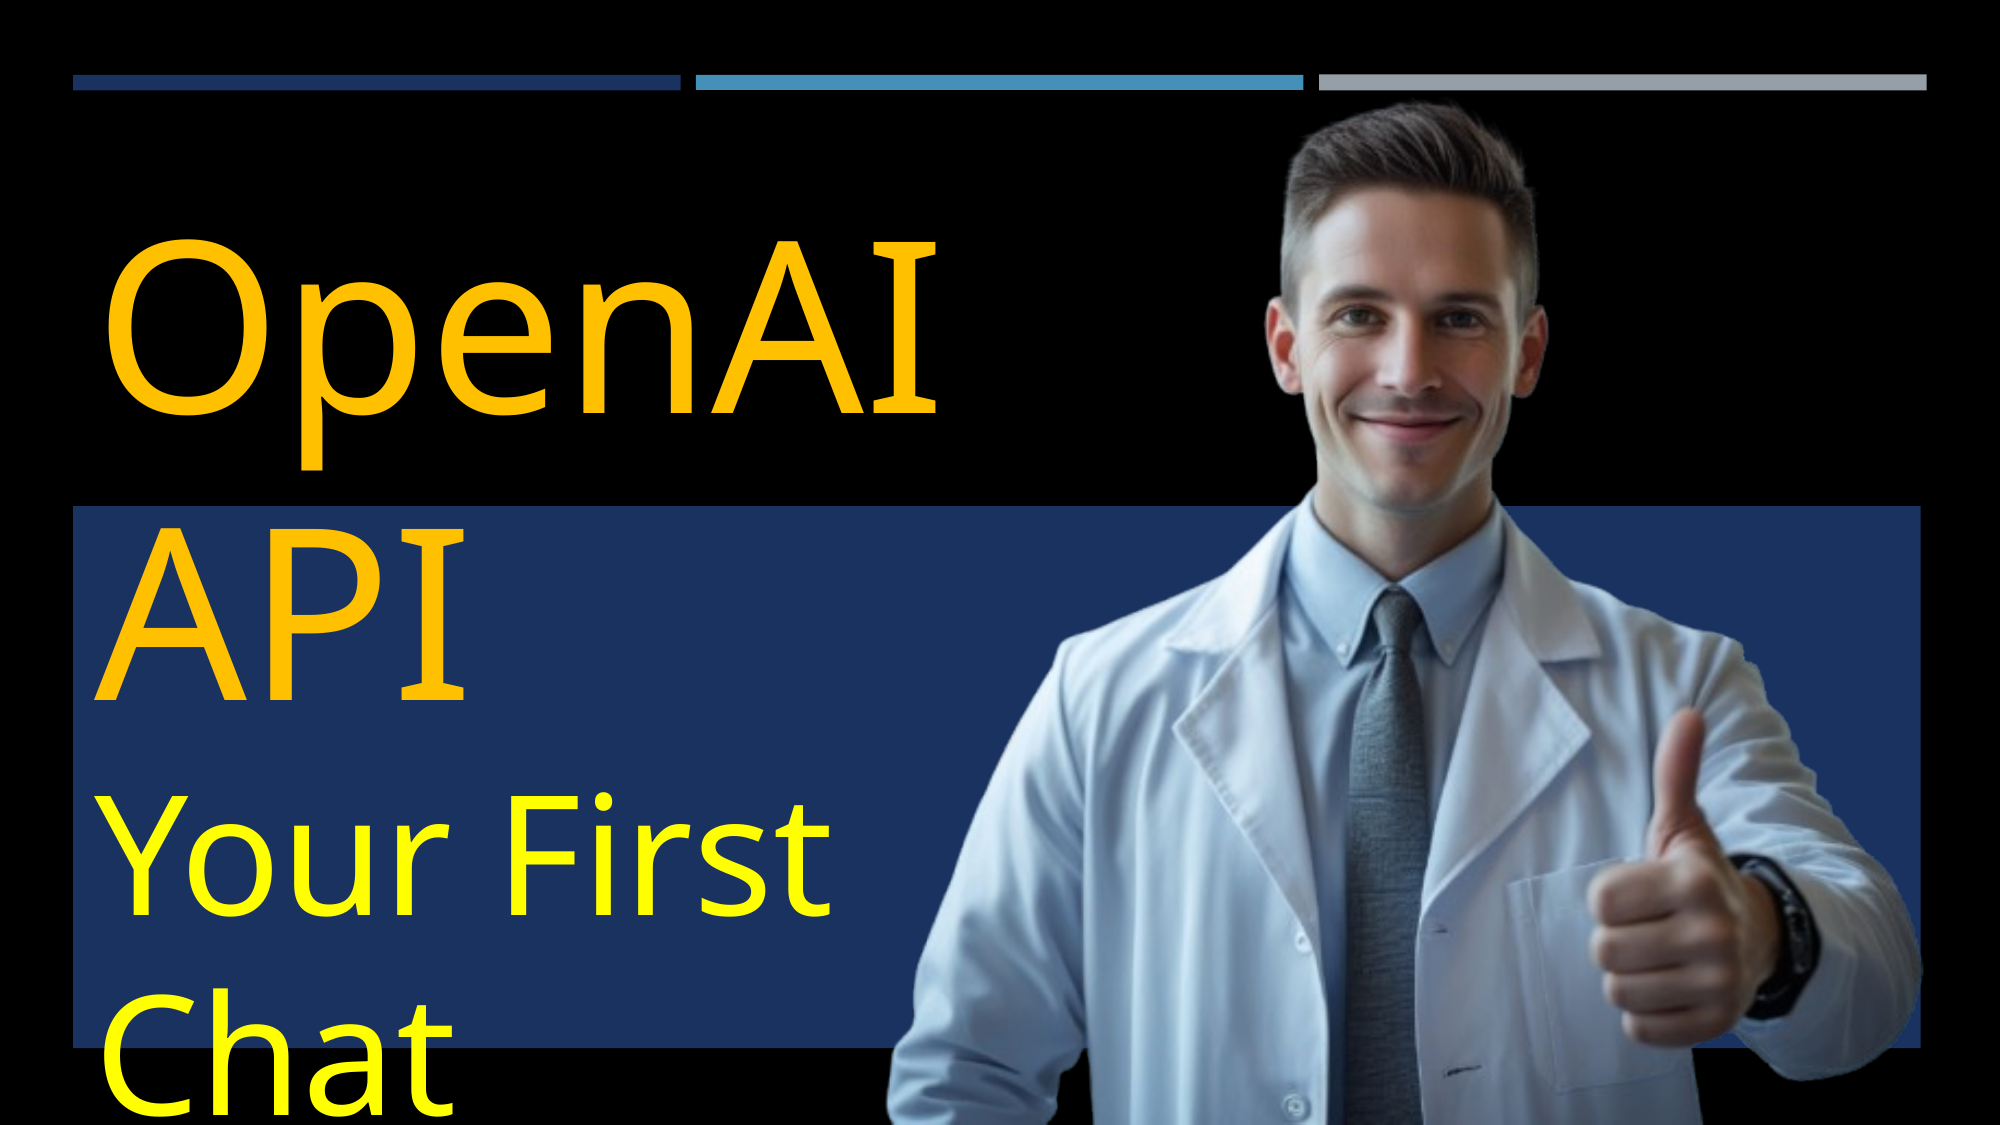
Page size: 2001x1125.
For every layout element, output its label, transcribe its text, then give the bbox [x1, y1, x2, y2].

picture [865, 35, 1956, 1125]
text_box OpenAI API Your First Chat Completion [79, 166, 860, 1125]
